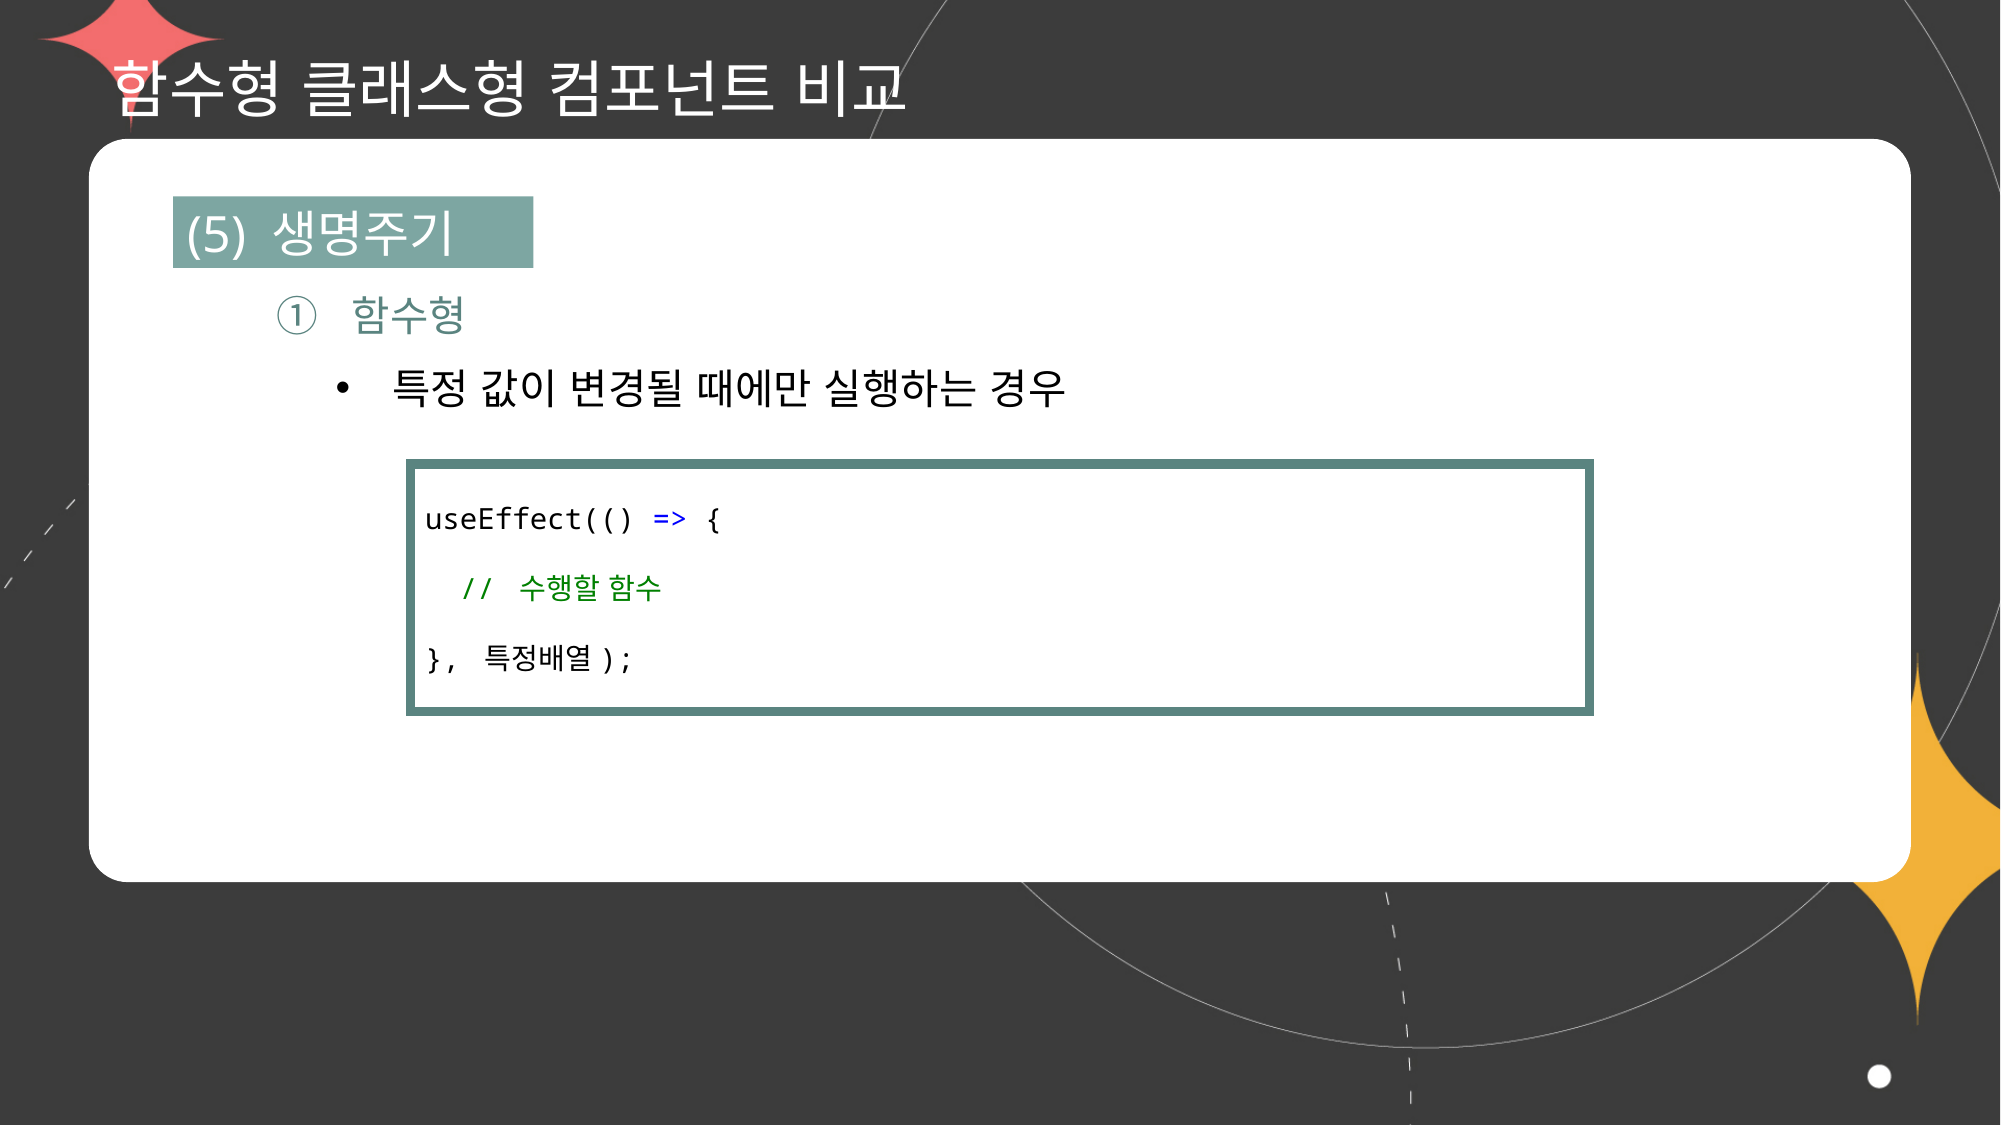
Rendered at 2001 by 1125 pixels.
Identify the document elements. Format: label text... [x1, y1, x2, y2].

title 함수형 클래스형 컴포넌트 비교 [96, 50, 1069, 135]
text_box (5) 생명주기 [172, 195, 534, 269]
text_box ① 함수형 [261, 279, 836, 351]
picture [0, 0, 2001, 1125]
text_box useEffect(() => { // 수행할 함수 }, 특정배열); [409, 463, 1591, 712]
text_box 특정 값이 변경될 때에만 실행하는 경우 [320, 330, 1293, 420]
